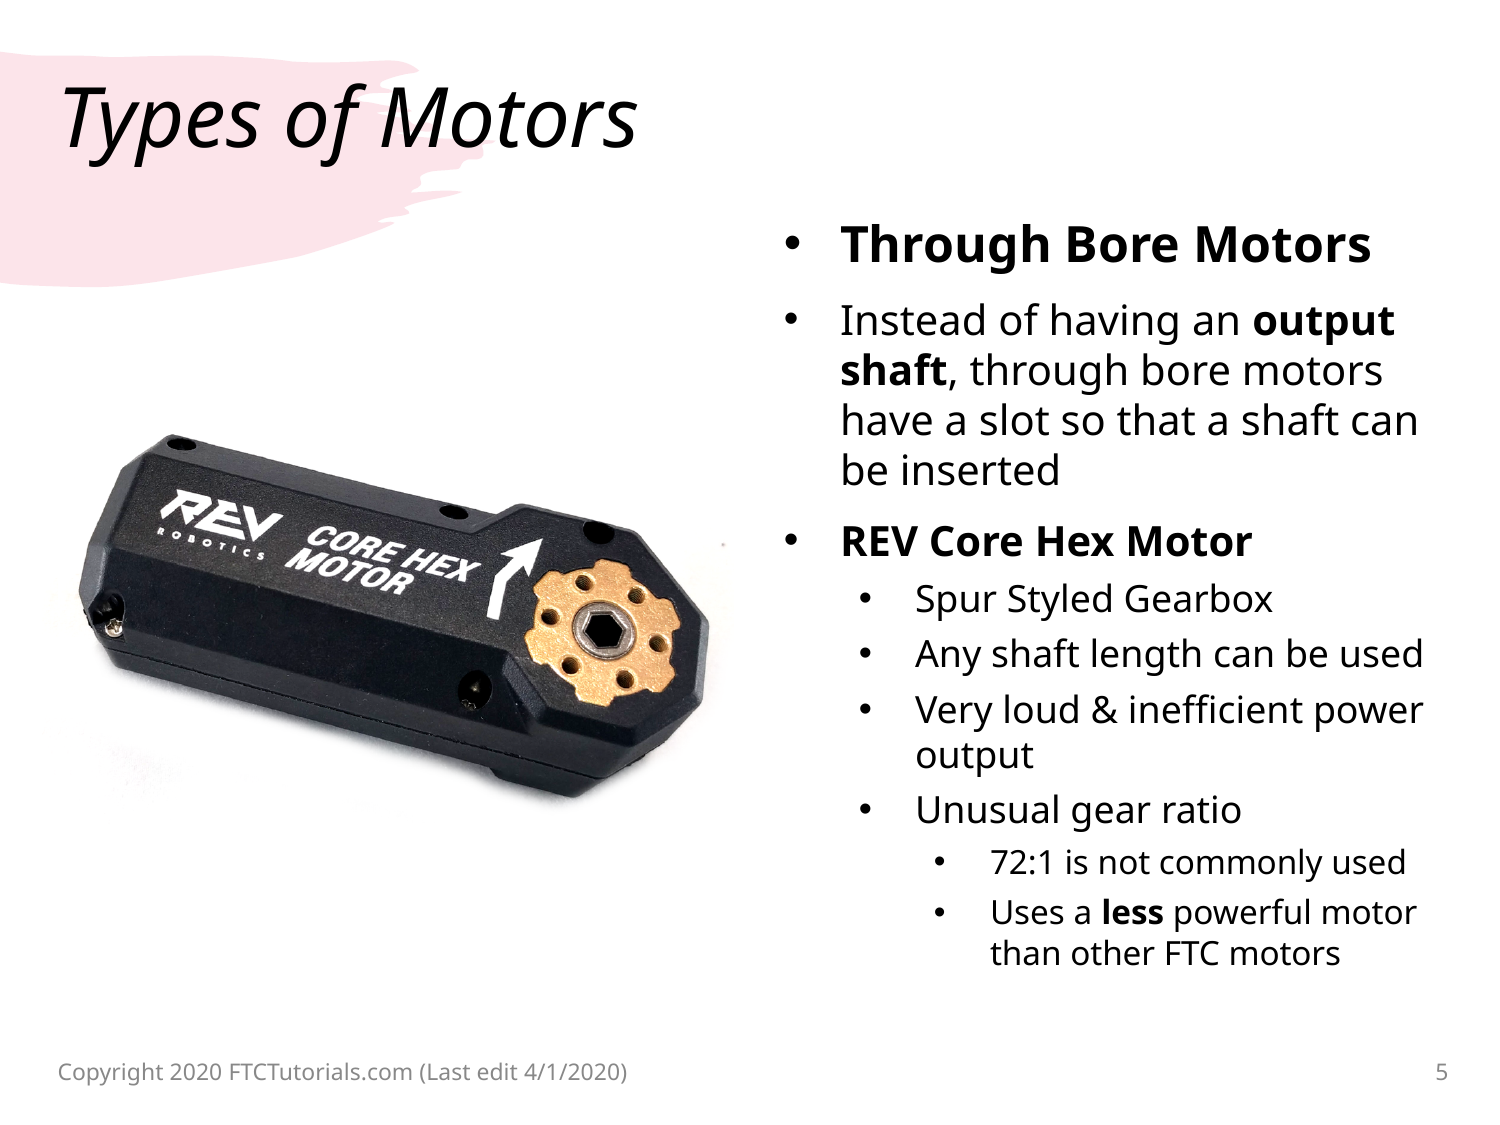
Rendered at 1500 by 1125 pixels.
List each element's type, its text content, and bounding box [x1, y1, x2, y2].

footer Copyright 2020 FTCTutorials.com (Last edit 4/1/2020) [42, 1042, 718, 1103]
title Types of Motors [42, 59, 1464, 182]
list Through Bore Motors Instead of having an output shaft, through bore motors have a slot so that a shaft can be inserted REV Core Hex Motor Spur Styled Gearbox Any shaft length can be used Very loud & inefficient power output Unusual gear ratio 72:1 is not commonly used Uses a less powerful motor than other FTC motors [750, 204, 1475, 1030]
slide_number 5 [1378, 1042, 1464, 1103]
picture [42, 390, 734, 834]
